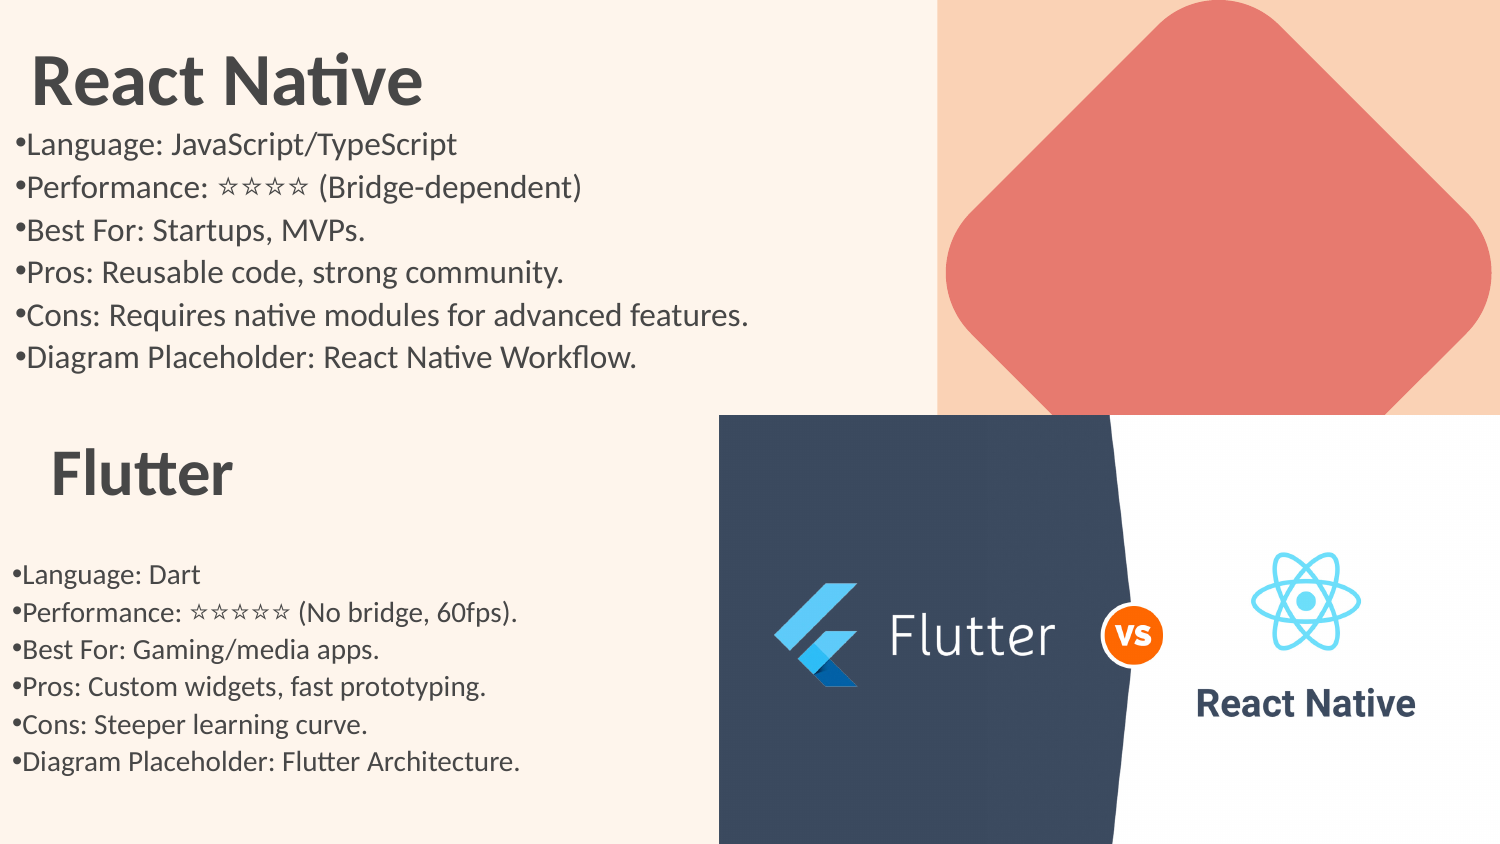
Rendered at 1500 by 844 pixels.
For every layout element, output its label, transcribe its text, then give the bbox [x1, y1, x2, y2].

title React Native [16, 15, 592, 104]
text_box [937, 0, 1500, 414]
text_box Language: Dart Performance: ⭐⭐⭐⭐⭐ (No bridge, 60fps). Best For: Gaming/media apps. Pros: Custom widgets, fast prototyping. Cons: Steeper learning curve. Diagram Placeholder: Flutter Architecture. [0, 545, 714, 785]
picture [719, 414, 1500, 844]
subtitle Language: JavaScript/TypeScript Performance: ⭐⭐⭐⭐ (Bridge-dependent) Best For: Startups, MVPs. Pros: Reusable code, strong community. Cons: Requires native modules for advanced features. Diagram Placeholder: React Native Workflow. [0, 104, 909, 376]
text_box Flutter [36, 421, 365, 517]
